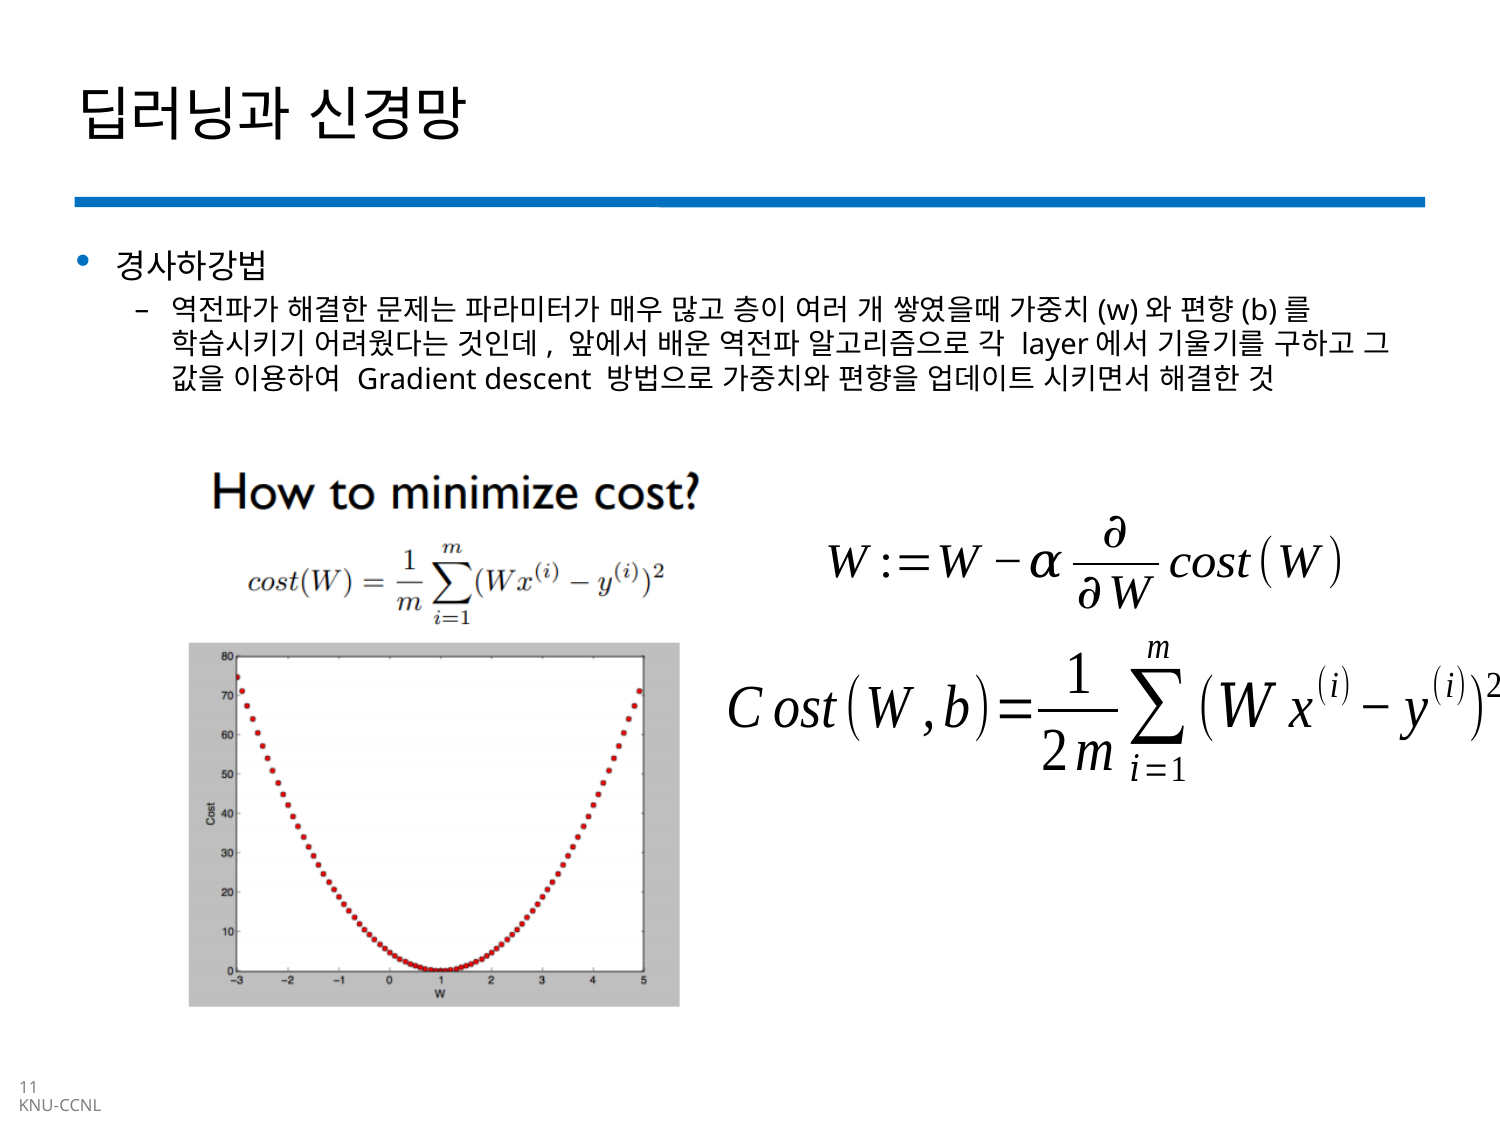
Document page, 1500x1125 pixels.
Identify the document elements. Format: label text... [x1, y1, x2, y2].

picture [155, 462, 744, 1037]
title 딥러닝과 신경망 [62, 62, 1413, 163]
list 경사하강법 역전파가 해결한 문제는 파라미터가 매우 많고 층이 여러 개 쌓였을때 가중치(w)와 편향(b)를 학습시키기 어려웠다는 것인데, 앞에서 배운 역전파 알고리즘으로 각 layer에서 기울기를 구하고 그 값을 이용하여 Gradient descent 방법으로 가중치와 편향을 업데이트 시키면서 해결한 것 [62, 237, 1425, 1075]
